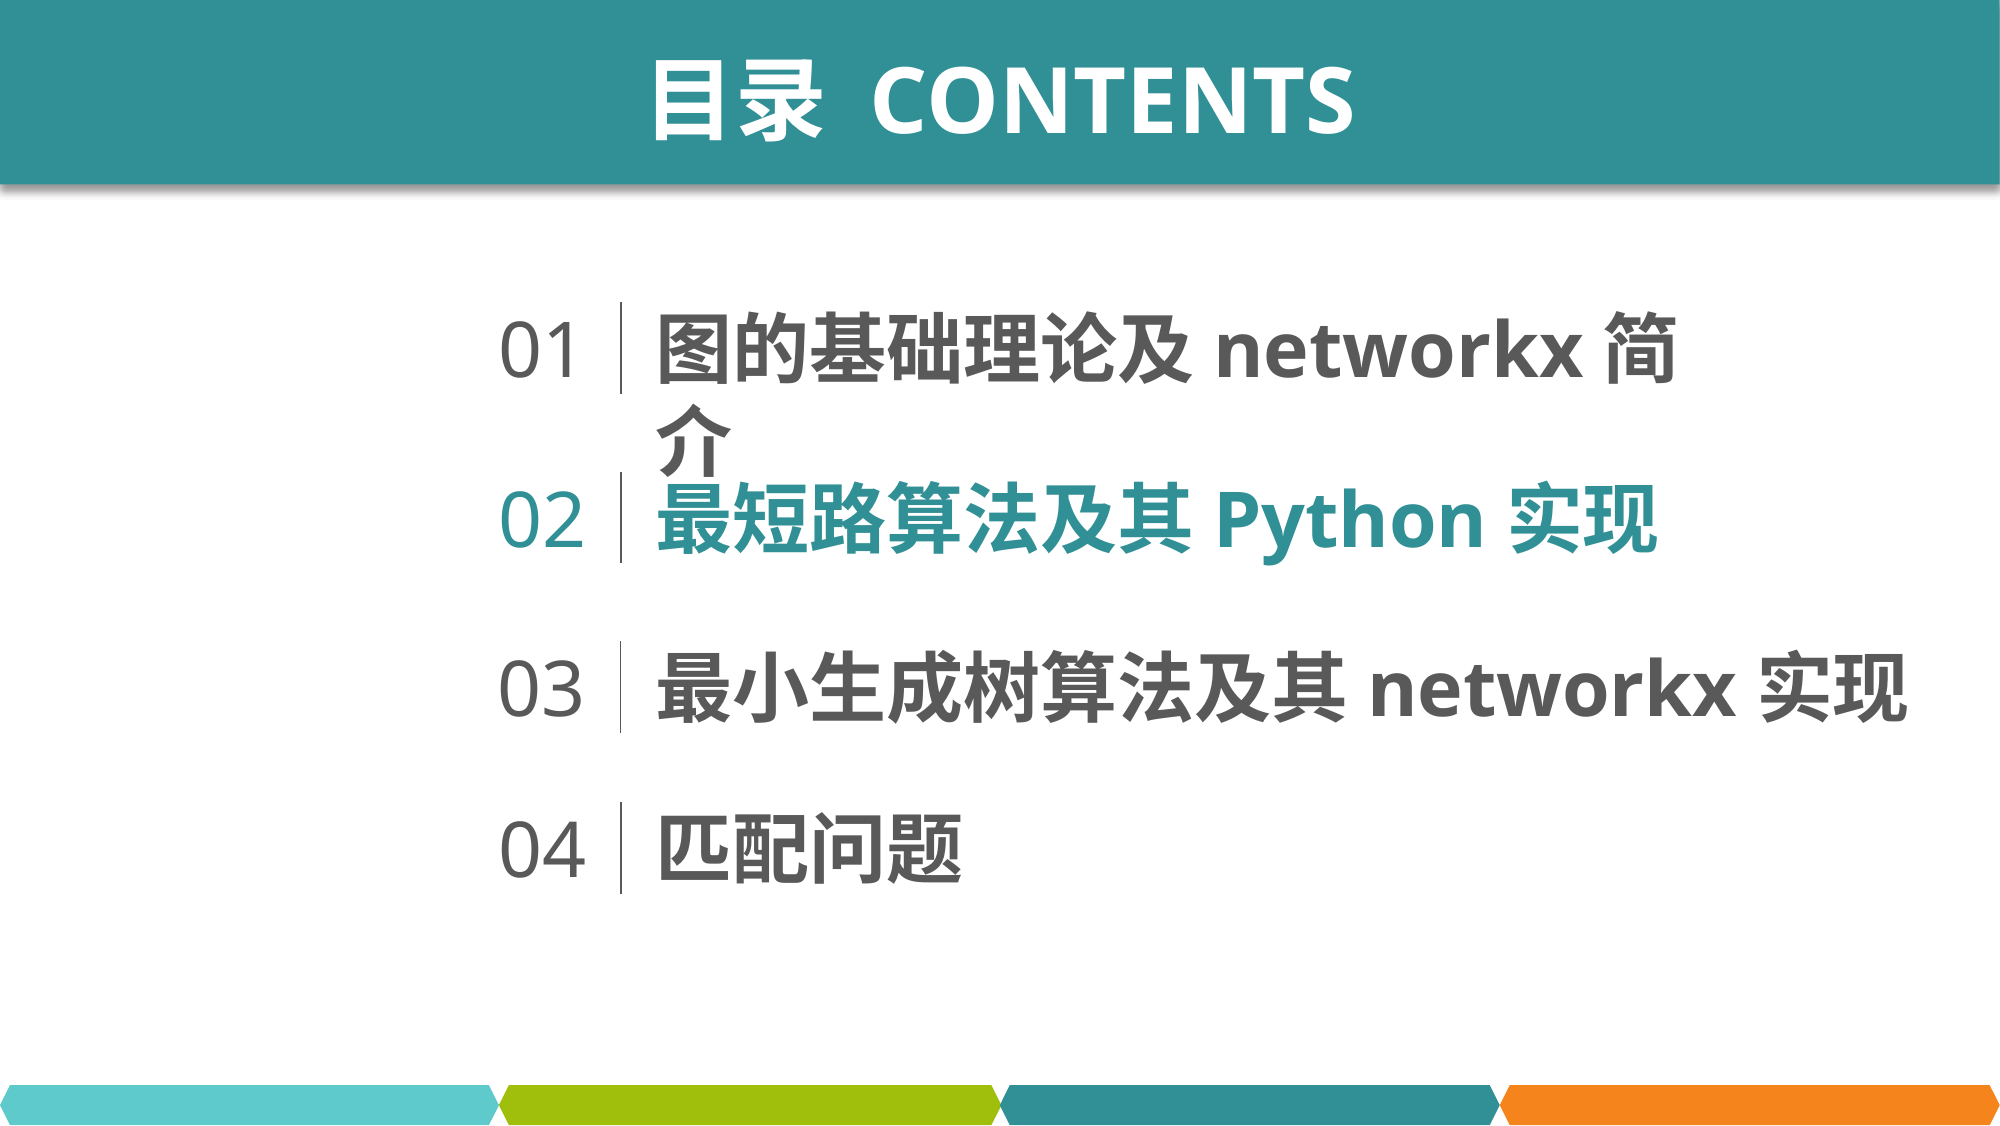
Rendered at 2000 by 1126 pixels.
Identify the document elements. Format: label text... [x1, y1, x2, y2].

text_box 目录 CONTENTS [628, 34, 1372, 160]
text_box 04 [476, 790, 608, 904]
text_box 最小生成树算法及其networkx实现 [635, 629, 2000, 743]
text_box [0, 1084, 2000, 1126]
text_box 02 [476, 460, 608, 573]
text_box 03 [476, 629, 608, 743]
text_box 图的基础理论及networkx简介 [635, 290, 1744, 460]
text_box 最短路算法及其Python实现 [635, 460, 1922, 573]
text_box 01 [476, 290, 608, 404]
text_box [0, 0, 2000, 185]
text_box 匹配问题 [635, 790, 1662, 904]
